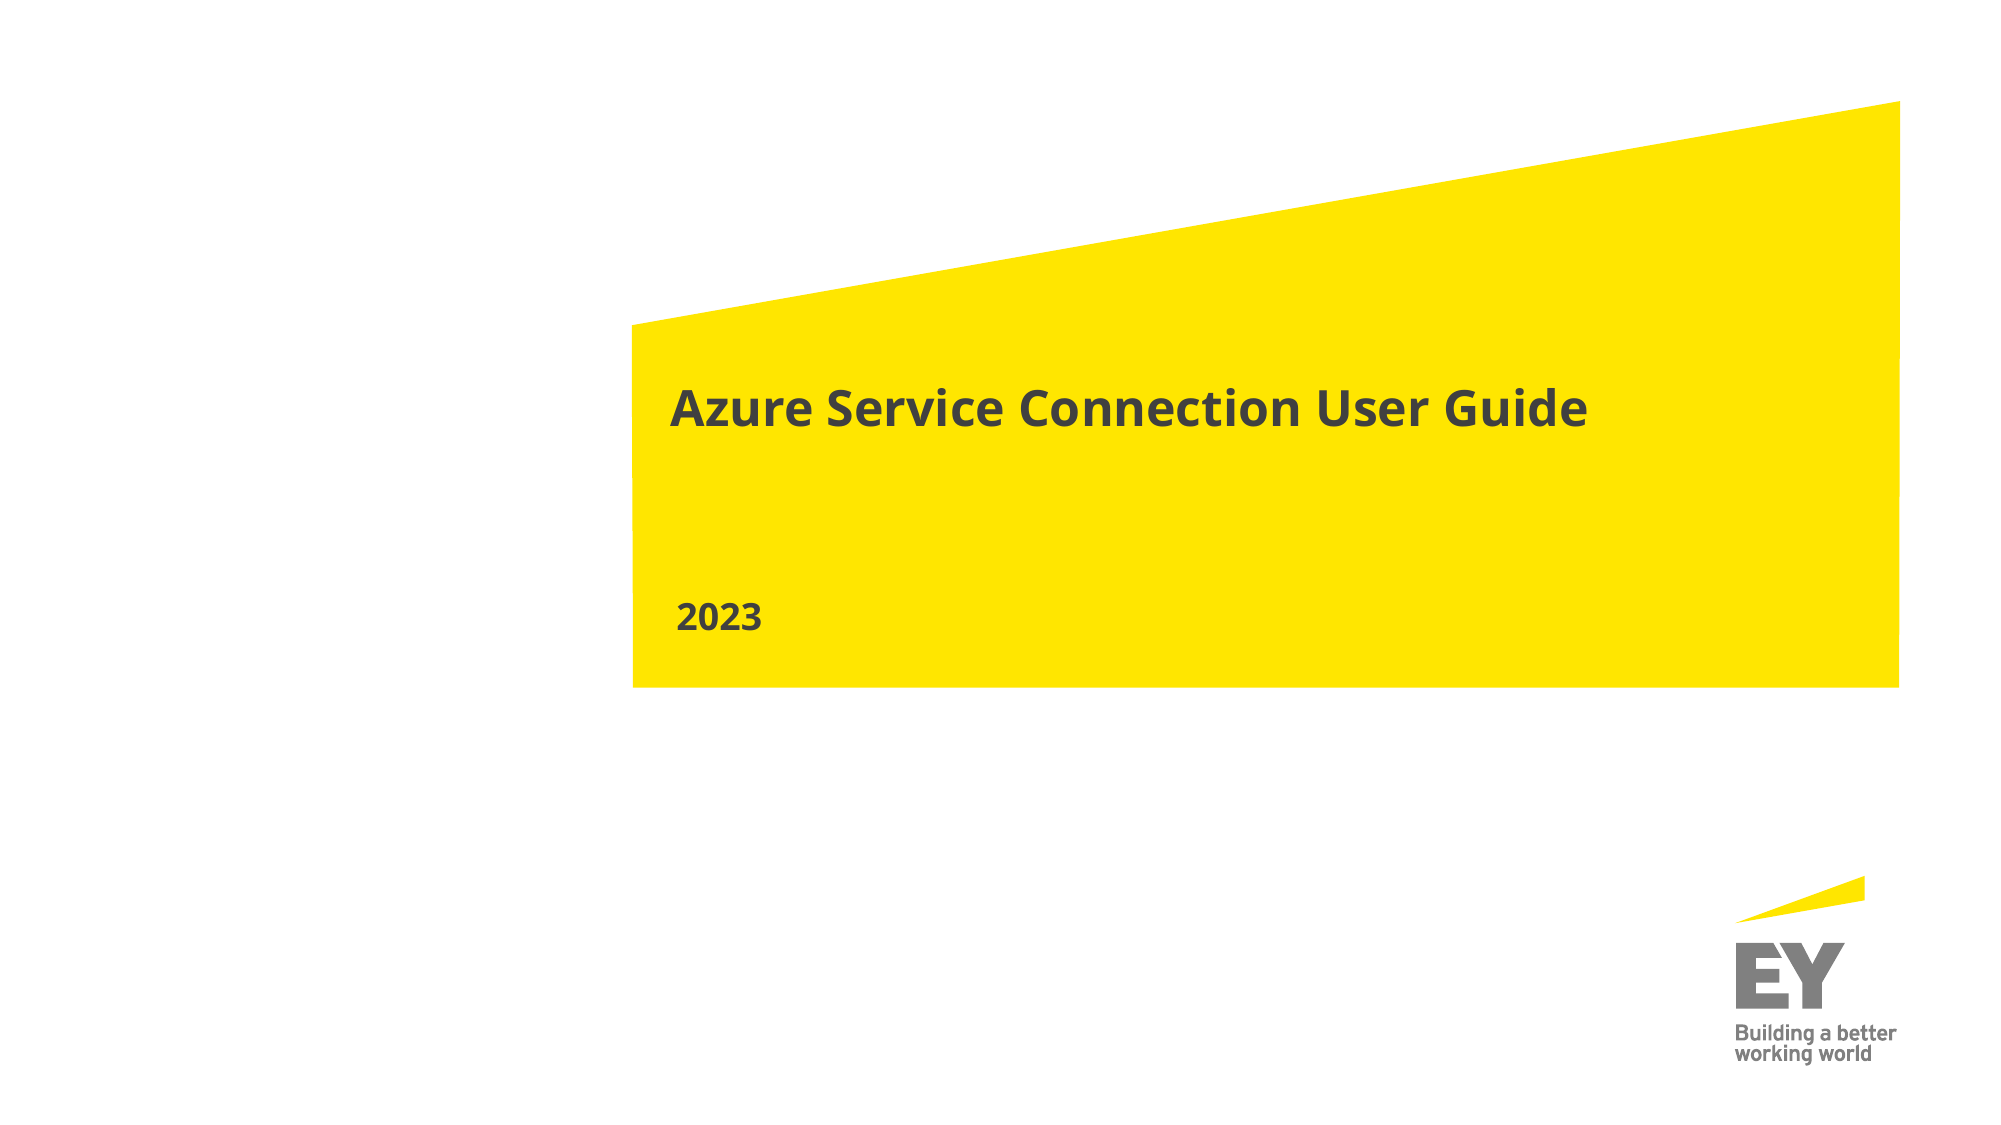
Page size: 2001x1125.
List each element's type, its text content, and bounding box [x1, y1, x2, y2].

text_box 2023 [676, 593, 1748, 651]
title Azure Service Connection User Guide [656, 369, 1834, 520]
